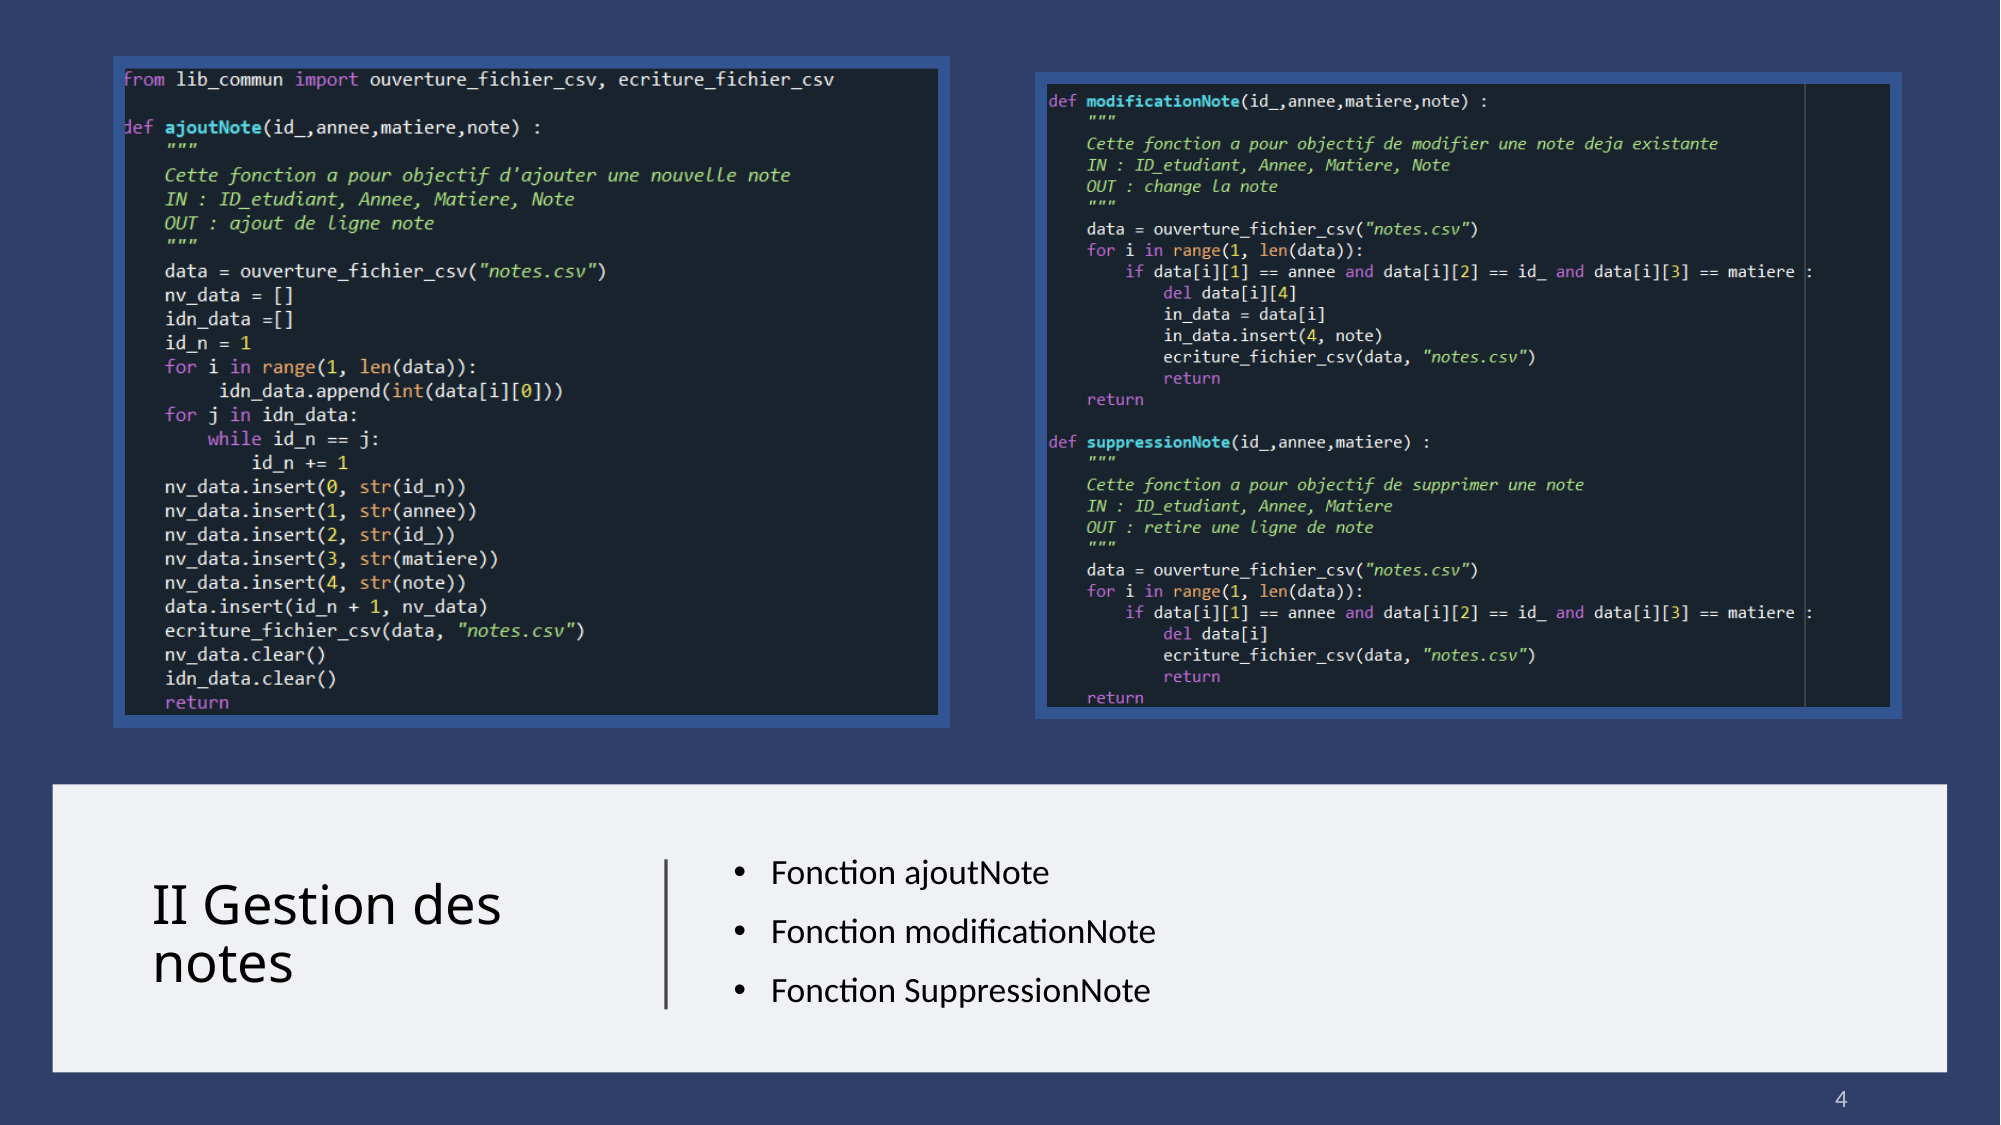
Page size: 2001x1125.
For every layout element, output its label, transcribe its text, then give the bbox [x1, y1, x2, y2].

text_box [0, 0, 2000, 1125]
picture [1040, 78, 1896, 713]
slide_number 4 [1726, 1075, 1863, 1121]
text_box [52, 783, 1948, 1073]
list Fonction ajoutNote Fonction modificationNote Fonction SuppressionNote [718, 821, 1863, 1043]
title II Gestion des notes [137, 825, 611, 1047]
picture [118, 69, 945, 722]
text_box [118, 61, 945, 69]
